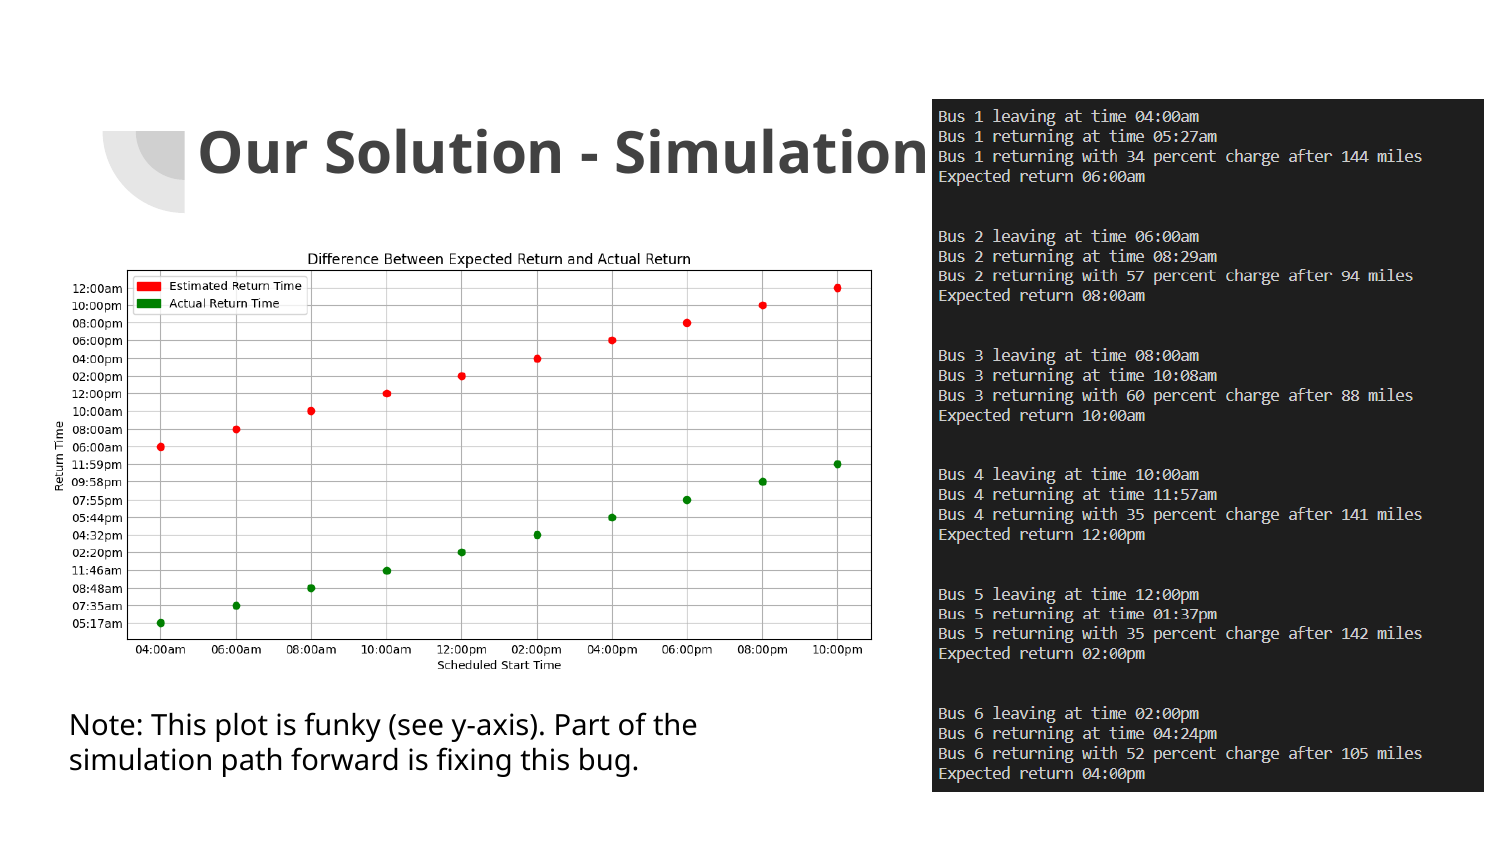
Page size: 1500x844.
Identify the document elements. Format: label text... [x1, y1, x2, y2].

picture [36, 228, 898, 708]
title Our Solution - Simulation [182, 99, 931, 264]
text_box Note: This plot is funky (see y-axis). Part of the simulation path forward is fixing this bug. [53, 716, 834, 791]
picture [932, 99, 1484, 793]
